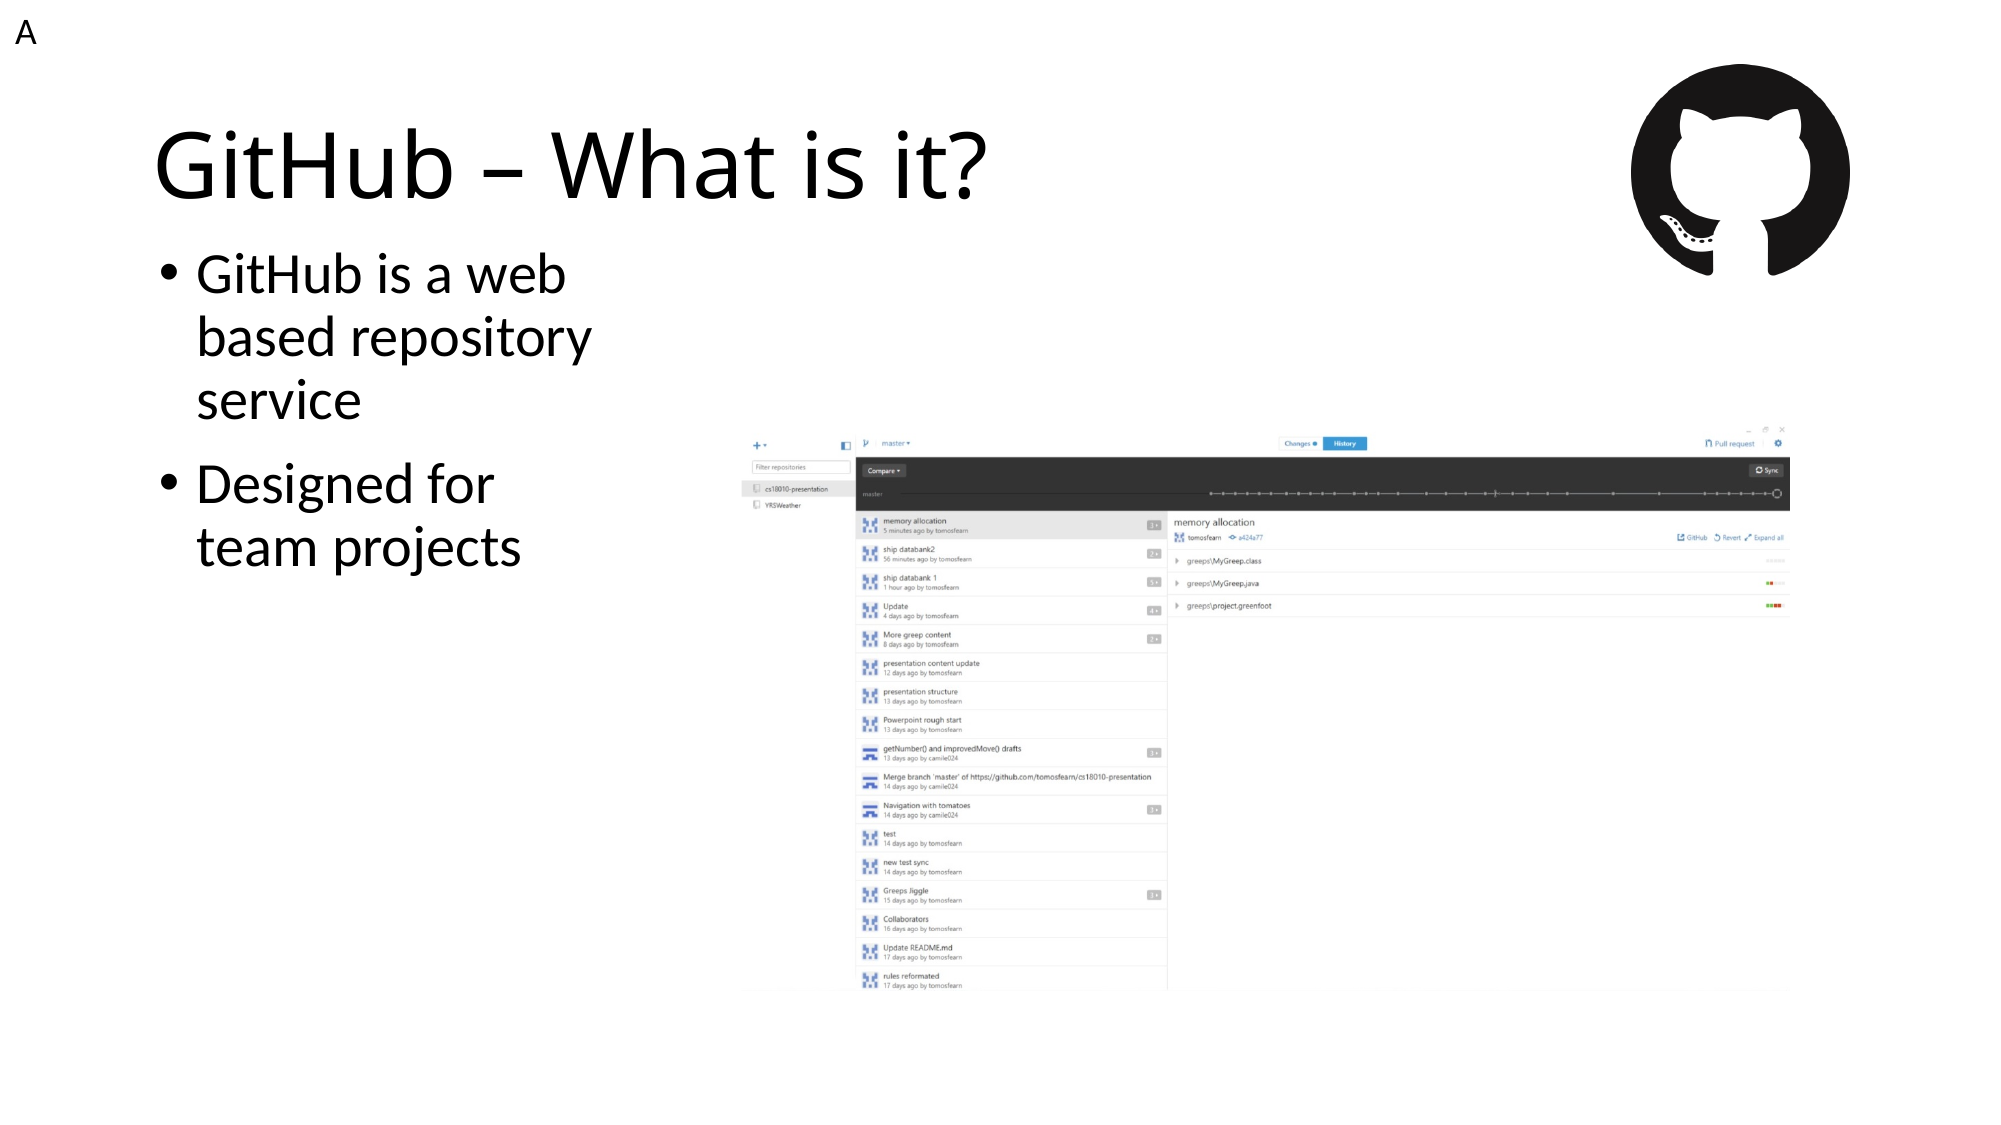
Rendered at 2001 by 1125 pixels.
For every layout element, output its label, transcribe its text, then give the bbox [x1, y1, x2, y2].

list GitHub is a web based repository service Designed for team projects [143, 236, 617, 950]
picture [741, 422, 1790, 991]
text_box A [0, 0, 52, 60]
title GitHub – What is it? [137, 59, 1595, 278]
picture [1595, 25, 1887, 317]
